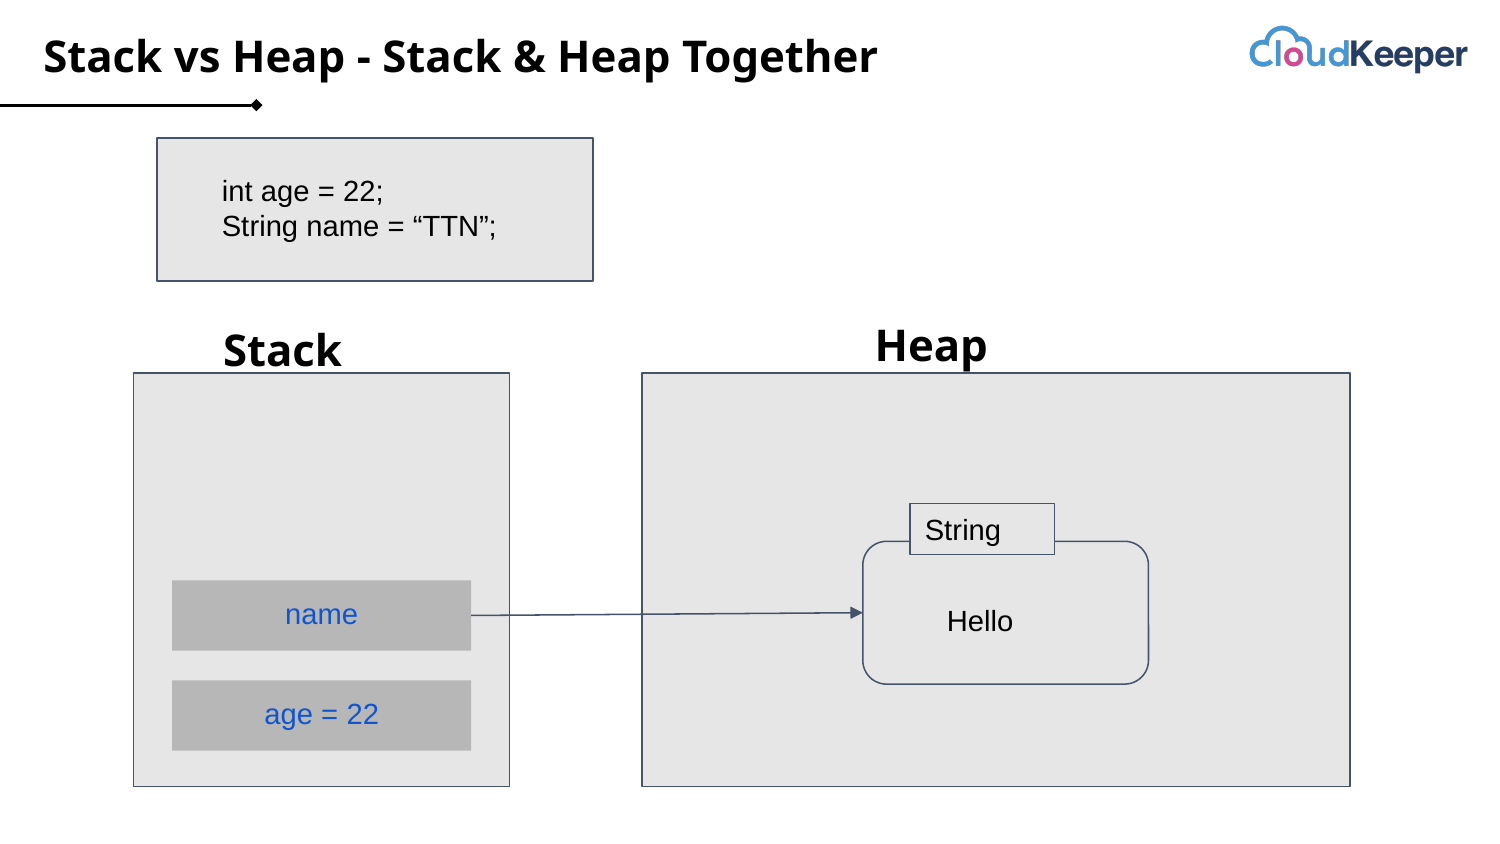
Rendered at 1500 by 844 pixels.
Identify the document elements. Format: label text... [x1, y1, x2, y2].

text_box int age = 22; String name = “TTN”; [206, 157, 516, 284]
text_box String [909, 503, 1055, 555]
text_box [157, 138, 594, 281]
text_box [133, 373, 510, 787]
text_box [862, 541, 1149, 685]
text_box age = 22 [172, 680, 472, 751]
title Stack vs Heap - Stack & Heap Together [43, 34, 1169, 93]
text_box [470, 612, 864, 616]
text_box [641, 373, 1351, 787]
picture [1238, 20, 1479, 78]
text_box Heap [859, 302, 1087, 345]
text_box Stack [208, 307, 436, 350]
text_box name [172, 580, 472, 651]
text_box Hello [931, 587, 1066, 638]
